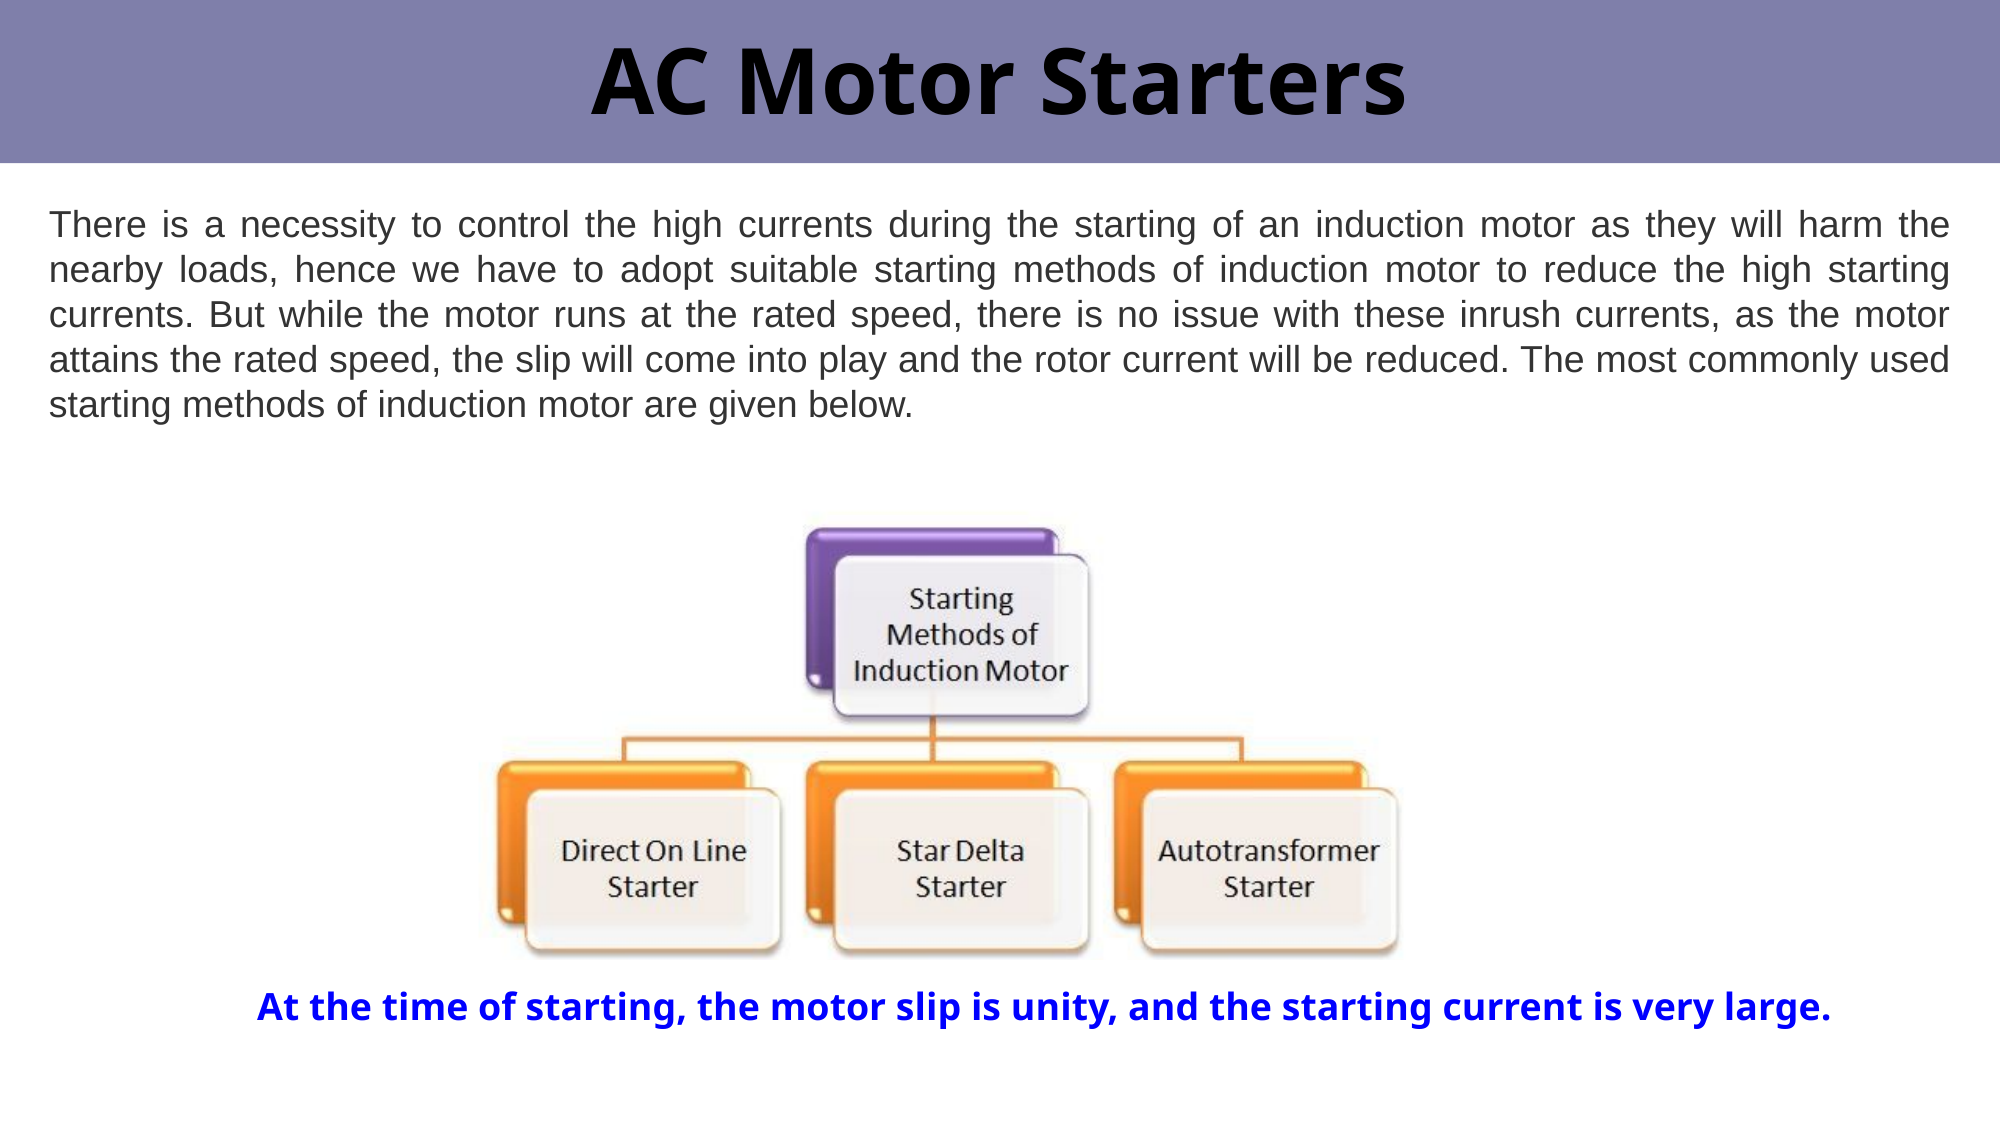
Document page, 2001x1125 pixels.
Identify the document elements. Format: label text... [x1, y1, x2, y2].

text_box AC Motor Starters [338, 28, 1662, 137]
text_box [0, 0, 2000, 164]
text_box At the time of starting, the motor slip is unity, and the starting current is very large. [169, 975, 1921, 1035]
picture [478, 487, 1485, 960]
text_box There is a necessity to control the high currents during the starting of an induction motor as they will harm the nearby loads, hence we have to adopt suitable starting methods of induction motor to reduce the high starting currents. But while the motor runs at the rated speed, there is no issue with these inrush currents, as the motor attains the rated speed, the slip will come into play and the rotor current will be reduced. The most commonly used starting methods of induction motor are given below. [34, 192, 1966, 433]
